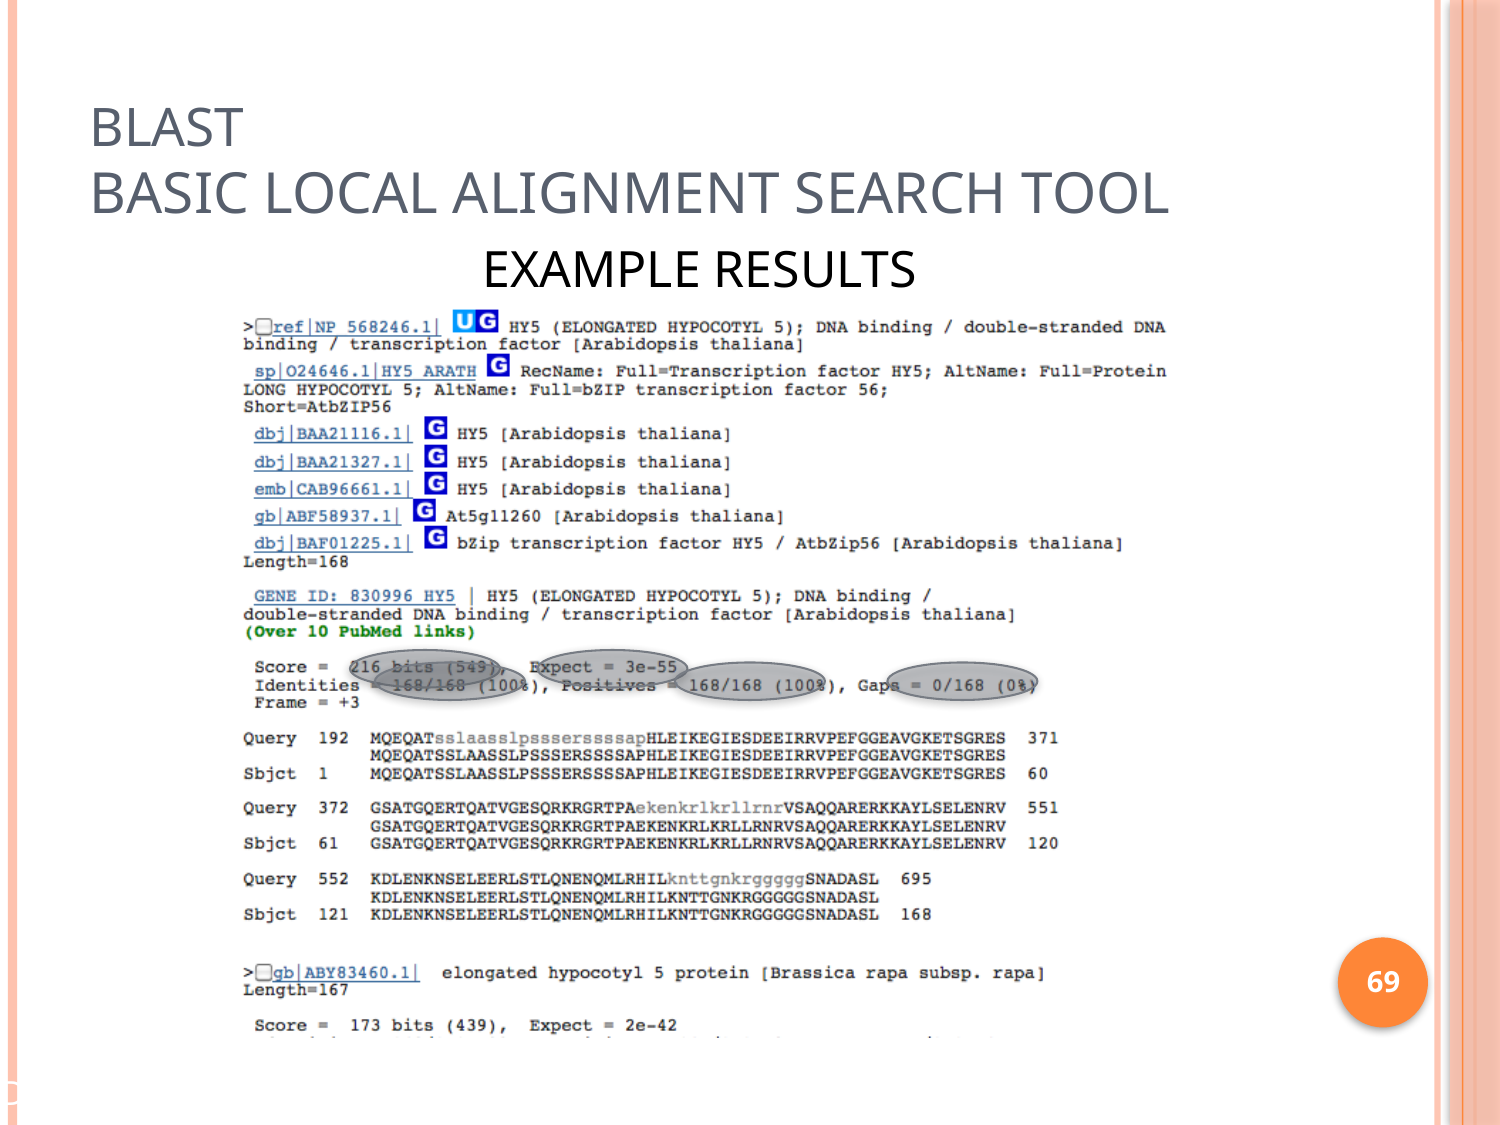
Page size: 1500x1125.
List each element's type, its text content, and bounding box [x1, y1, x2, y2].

slide_number 69 [1333, 940, 1434, 1027]
text_box DMRP [0, 1065, 112, 1120]
title BLAST Basic Local Alignment Search Tool [75, 45, 1300, 233]
picture [236, 307, 1178, 1038]
text_box Example Results [24, 237, 1375, 325]
